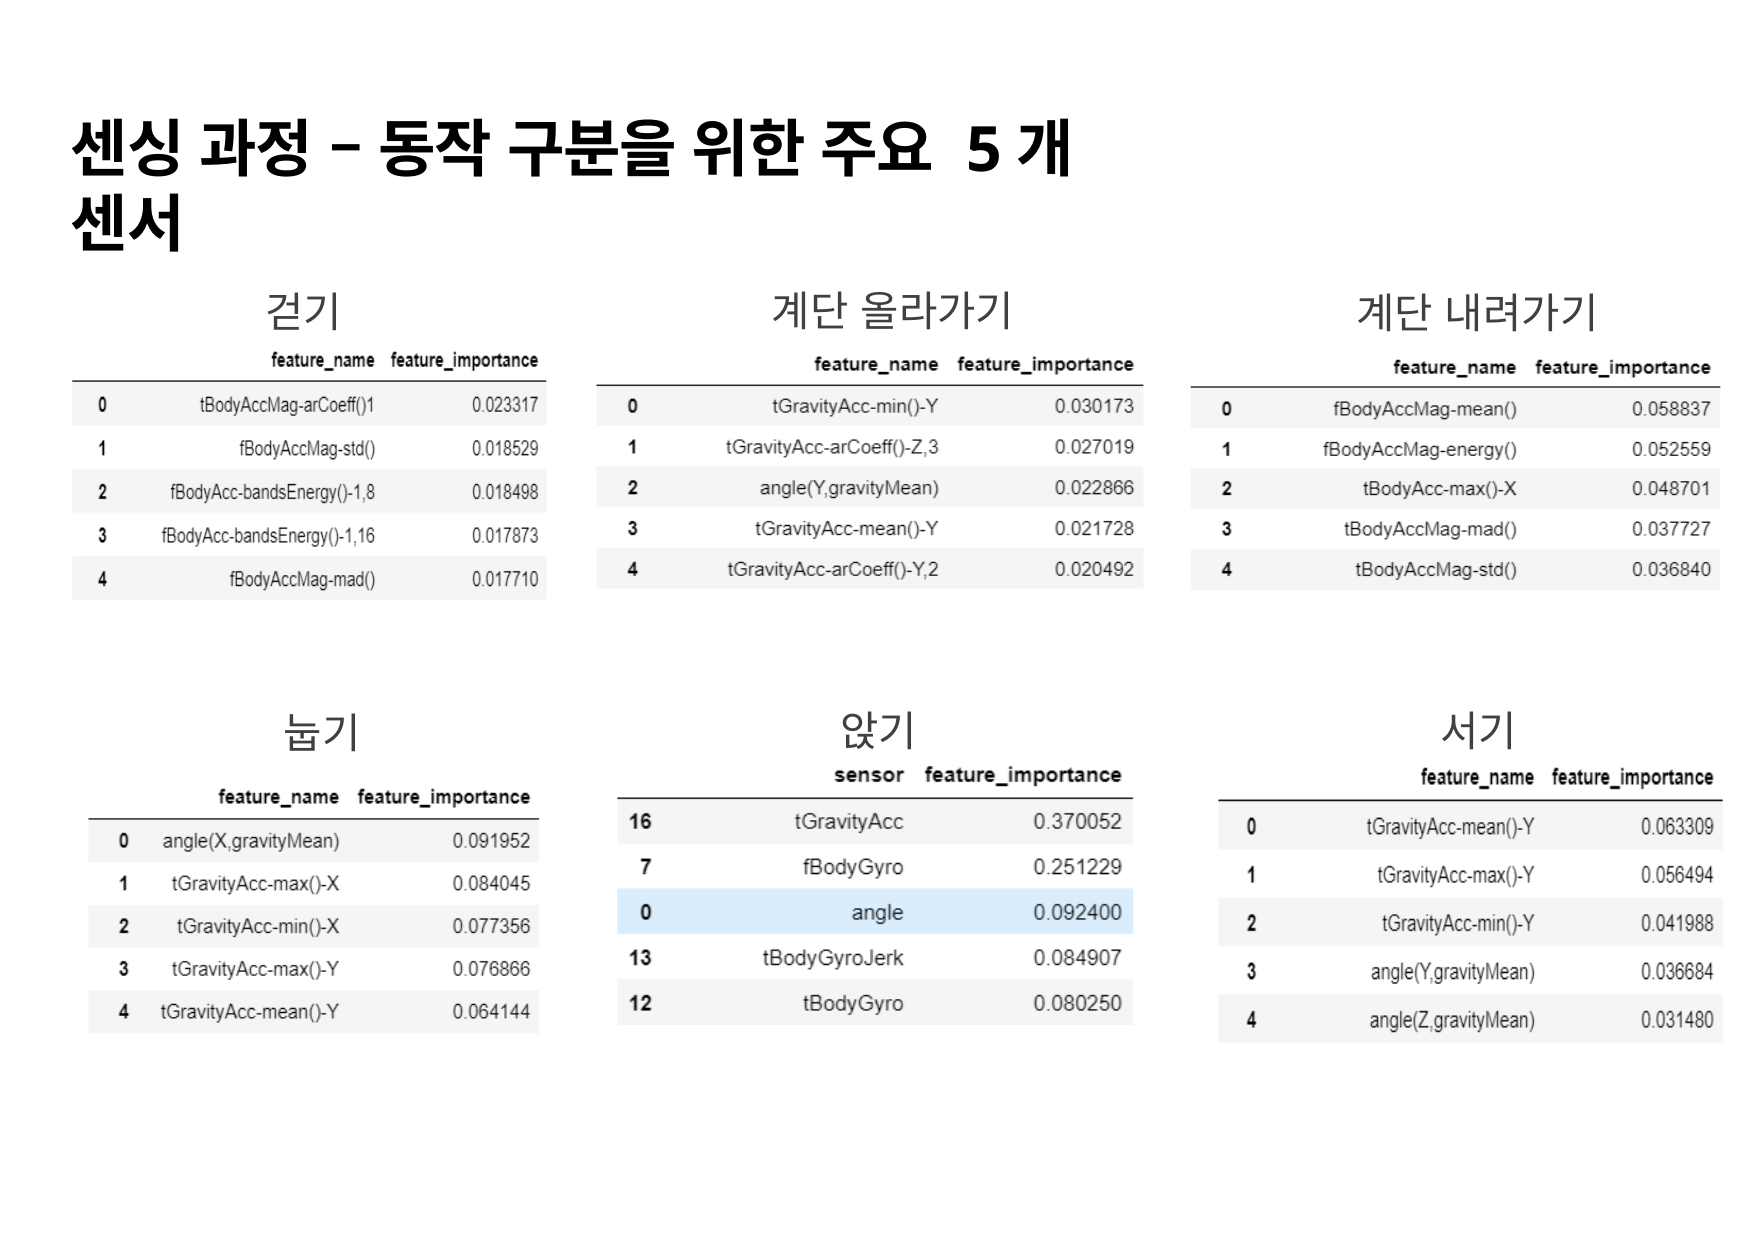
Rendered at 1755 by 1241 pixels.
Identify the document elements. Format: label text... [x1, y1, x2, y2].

picture [69, 769, 560, 1036]
picture [68, 336, 558, 604]
picture [1176, 340, 1733, 591]
text_box 걷기 [152, 276, 343, 335]
text_box 계단 내려가기 [1311, 277, 1599, 338]
text_box 눕기 [170, 696, 361, 757]
picture [589, 344, 1146, 590]
picture [1201, 744, 1738, 1058]
text_box 서기 [1327, 695, 1518, 743]
text_box 센싱 과정 – 동작 구분을 위한 주요 5개 센서 [68, 107, 1203, 259]
text_box 앉기 [727, 695, 918, 747]
text_box 계단 올라가기 [727, 275, 1015, 336]
picture [609, 748, 1146, 1026]
